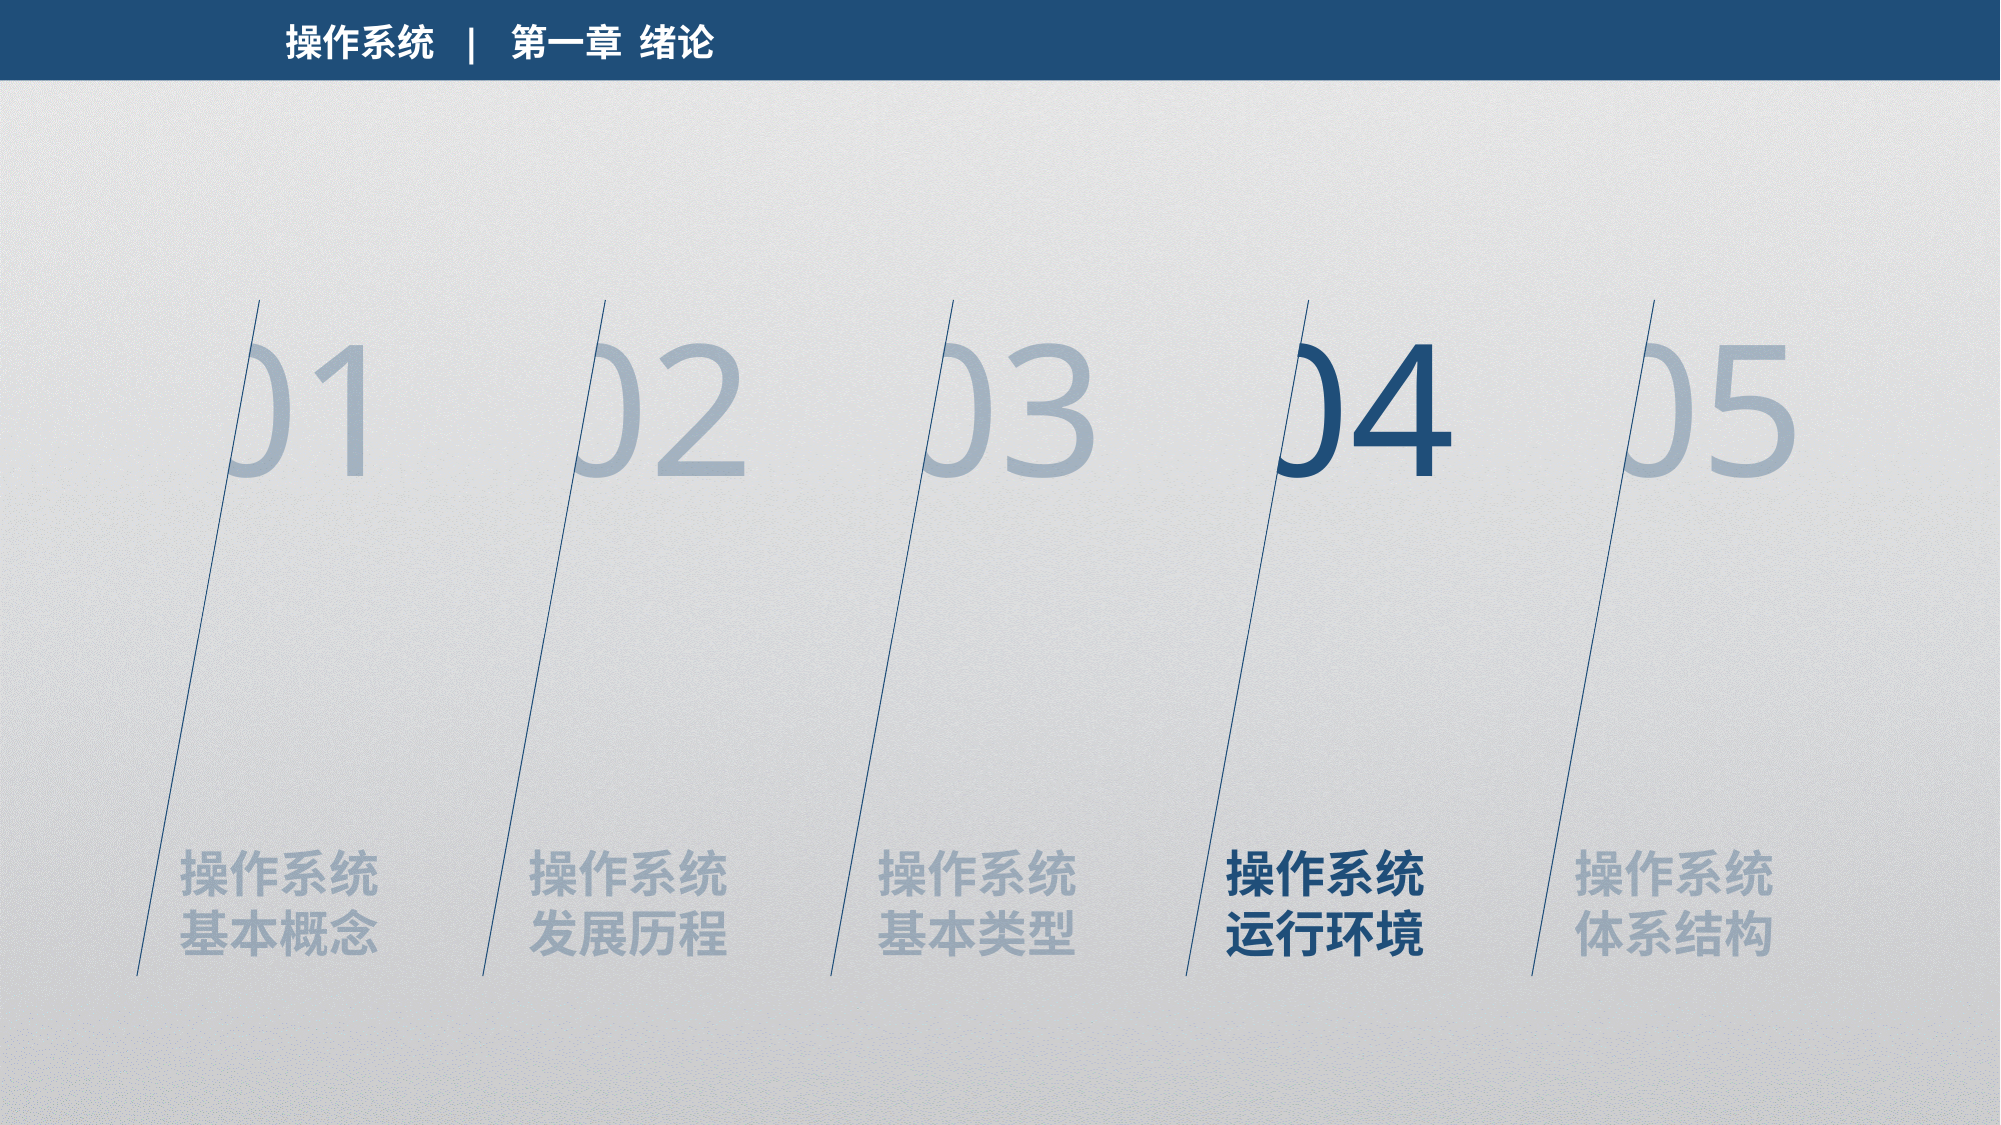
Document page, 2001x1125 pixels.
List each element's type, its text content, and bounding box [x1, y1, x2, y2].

text_box 02 [627, 286, 769, 521]
text_box 操作系统 基本类型 [975, 835, 1092, 971]
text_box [1502, 195, 1676, 971]
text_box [453, 195, 627, 971]
text_box 操作系统 运行环境 [1330, 835, 1441, 971]
picture [0, 0, 2001, 1125]
text_box 操作系统 基本概念 [281, 835, 395, 971]
text_box 04 [1330, 286, 1470, 521]
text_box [107, 195, 281, 971]
text_box [0, 0, 2000, 81]
text_box 操作系统 体系结构 [1676, 835, 1790, 971]
text_box 操作系统 | 第一章 绪论 [0, 11, 1000, 71]
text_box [801, 195, 975, 971]
text_box 操作系统 发展历程 [627, 835, 744, 971]
text_box 05 [1676, 286, 1821, 521]
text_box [1157, 195, 1330, 971]
text_box 01 [281, 286, 419, 521]
text_box 03 [975, 286, 1120, 521]
